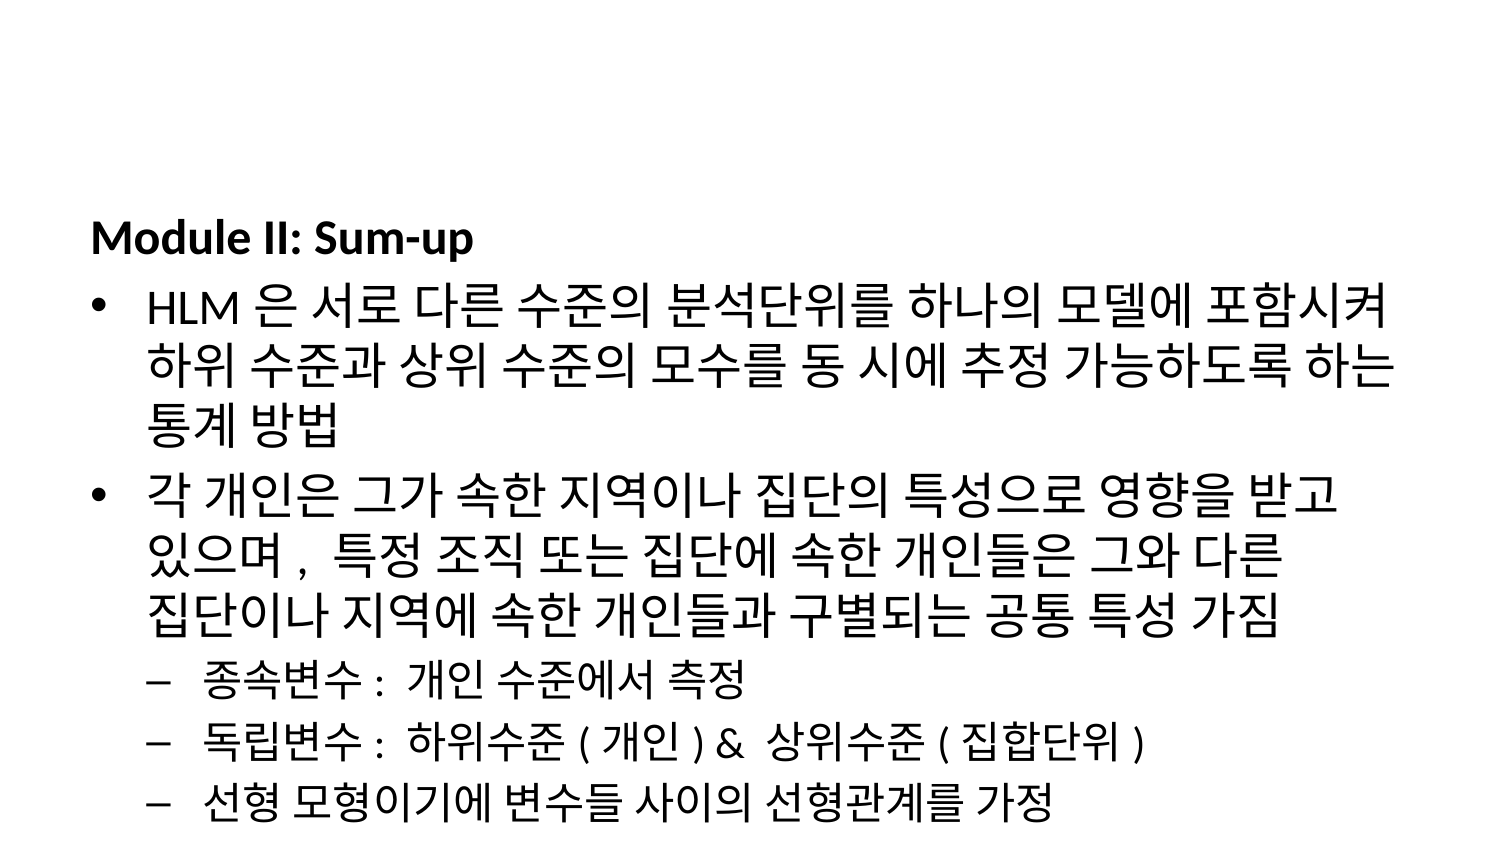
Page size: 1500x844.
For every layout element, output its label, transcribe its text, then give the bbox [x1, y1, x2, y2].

list Module II: Sum-up HLM은 서로 다른 수준의 분석단위를 하나의 모델에 포함시켜 하위 수준과 상위 수준의 모수를 동 시에 추정 가능하도록 하는 통계 방법 각 개인은 그가 속한 지역이나 집단의 특성으로 영향을 받고 있으며, 특정 조직 또는 집단에 속한 개인들은 그와 다른 집단이나 지역에 속한 개인들과 구별되는 공통 특성 가짐 종속변수: 개인 수준에서 측정 독립변수: 하위수준(개인) & 상위수준(집합단위) 선형 모형이기에 변수들 사이의 선형관계를 가정 어떤 변수들이 어떤 수준에 속하는지 지정 가능, 수준 간 교차 및 상호작용효과 고려가능 기존 회귀분석 방법에 비해 효과적이며, 잔차의 독립성에서 자유롭고, 분산을 수준별로 산출가능 [75, 196, 1425, 754]
